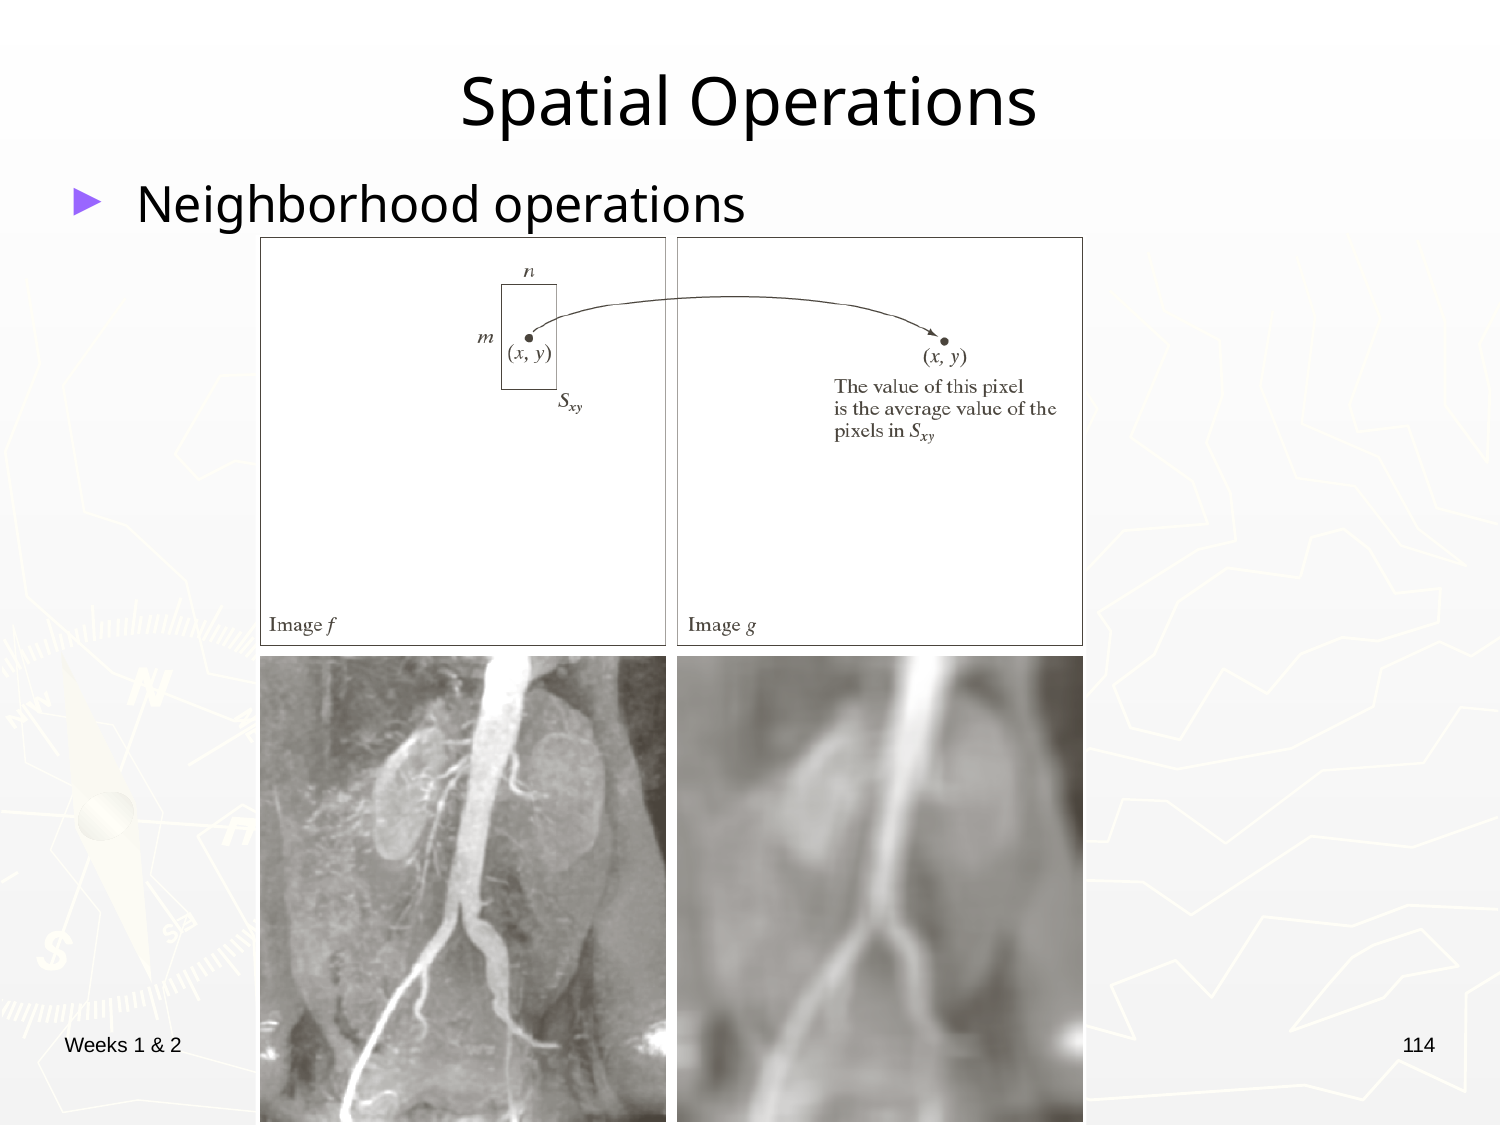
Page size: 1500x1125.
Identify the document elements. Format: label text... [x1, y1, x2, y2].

slide_number 114 [1087, 1024, 1451, 1103]
picture [255, 235, 1087, 1125]
title Spatial Operations [49, 4, 1451, 193]
slide_number Weeks 1 & 2 [49, 1024, 255, 1103]
list Neighborhood operations [49, 157, 1447, 1020]
